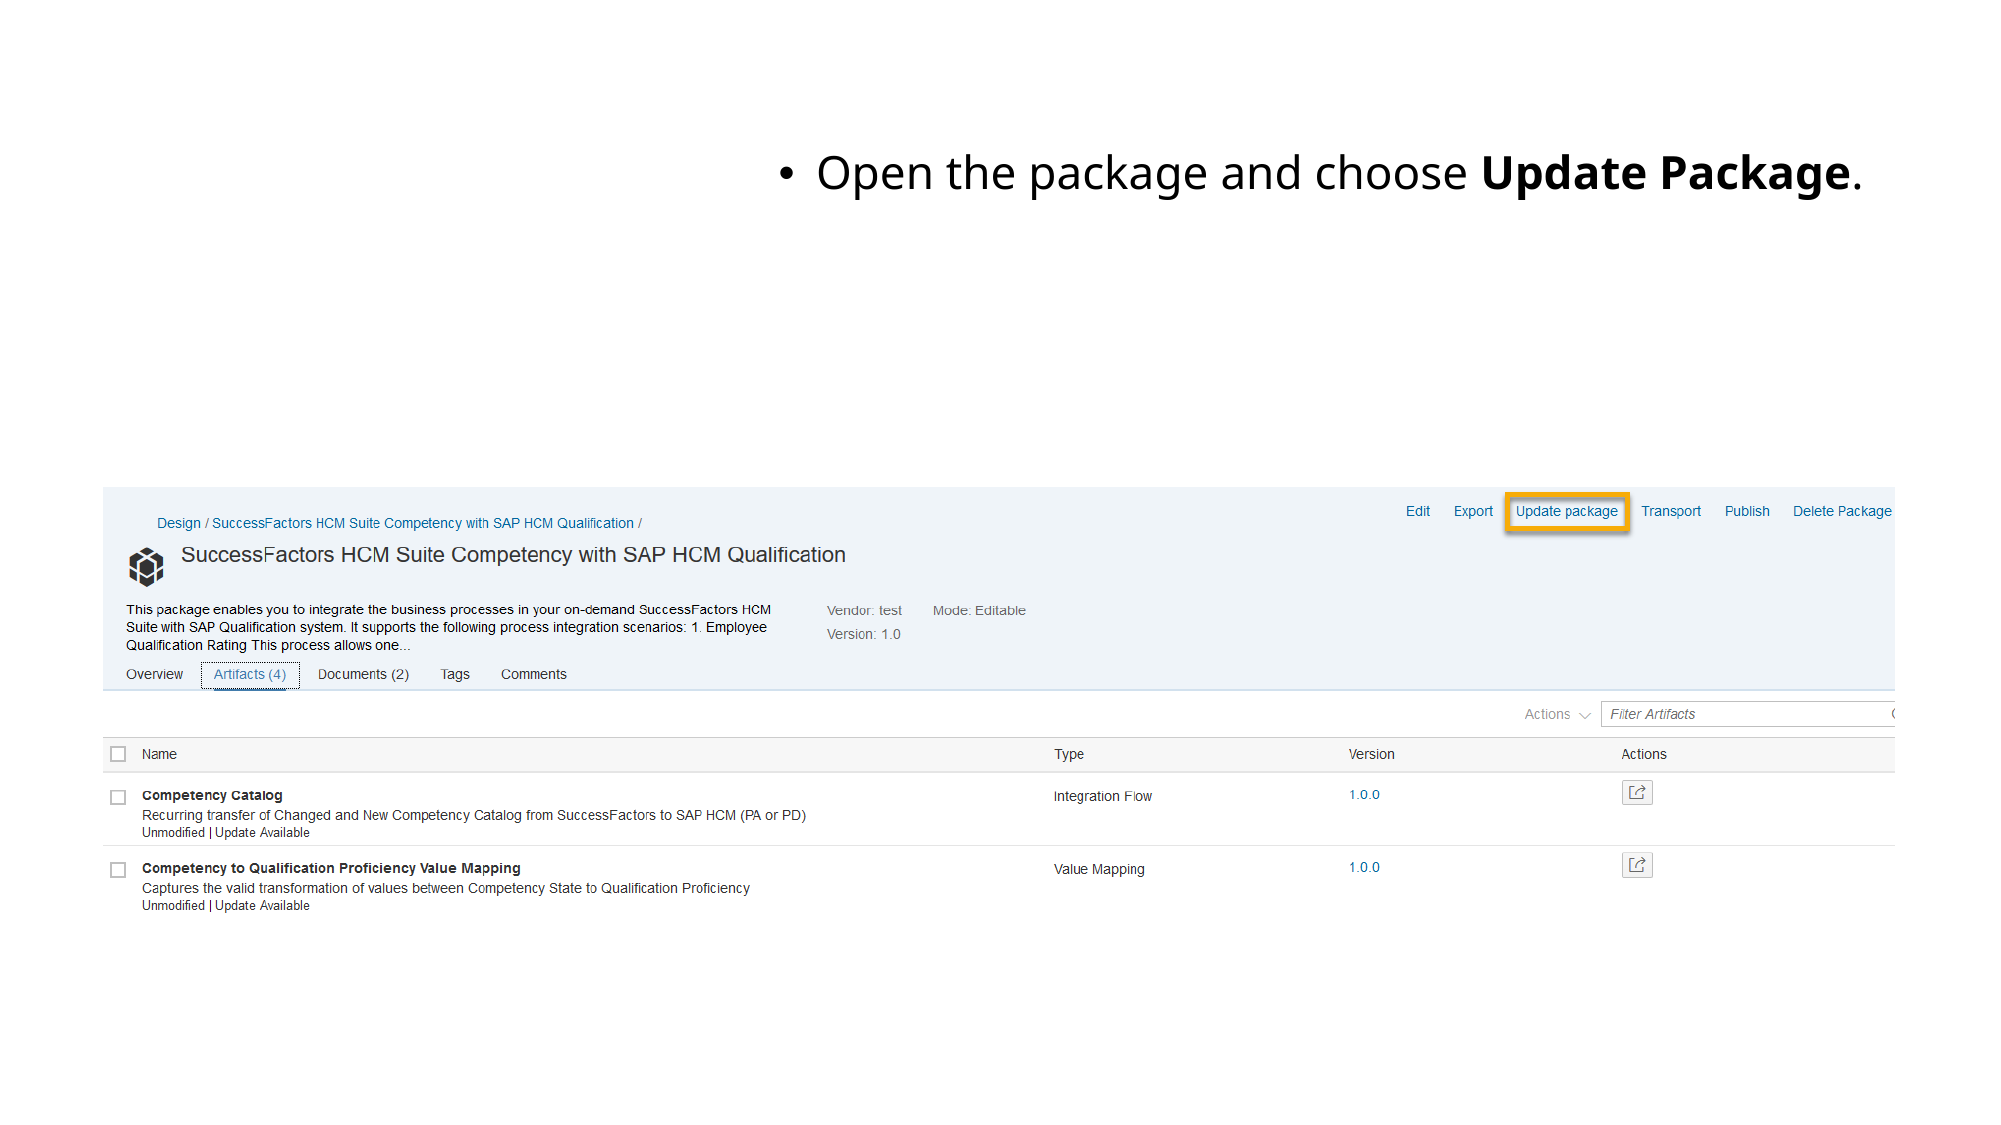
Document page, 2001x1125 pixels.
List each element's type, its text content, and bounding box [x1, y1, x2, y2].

picture [103, 487, 1895, 914]
list Open the package and choose Update Package. [763, 82, 1895, 323]
